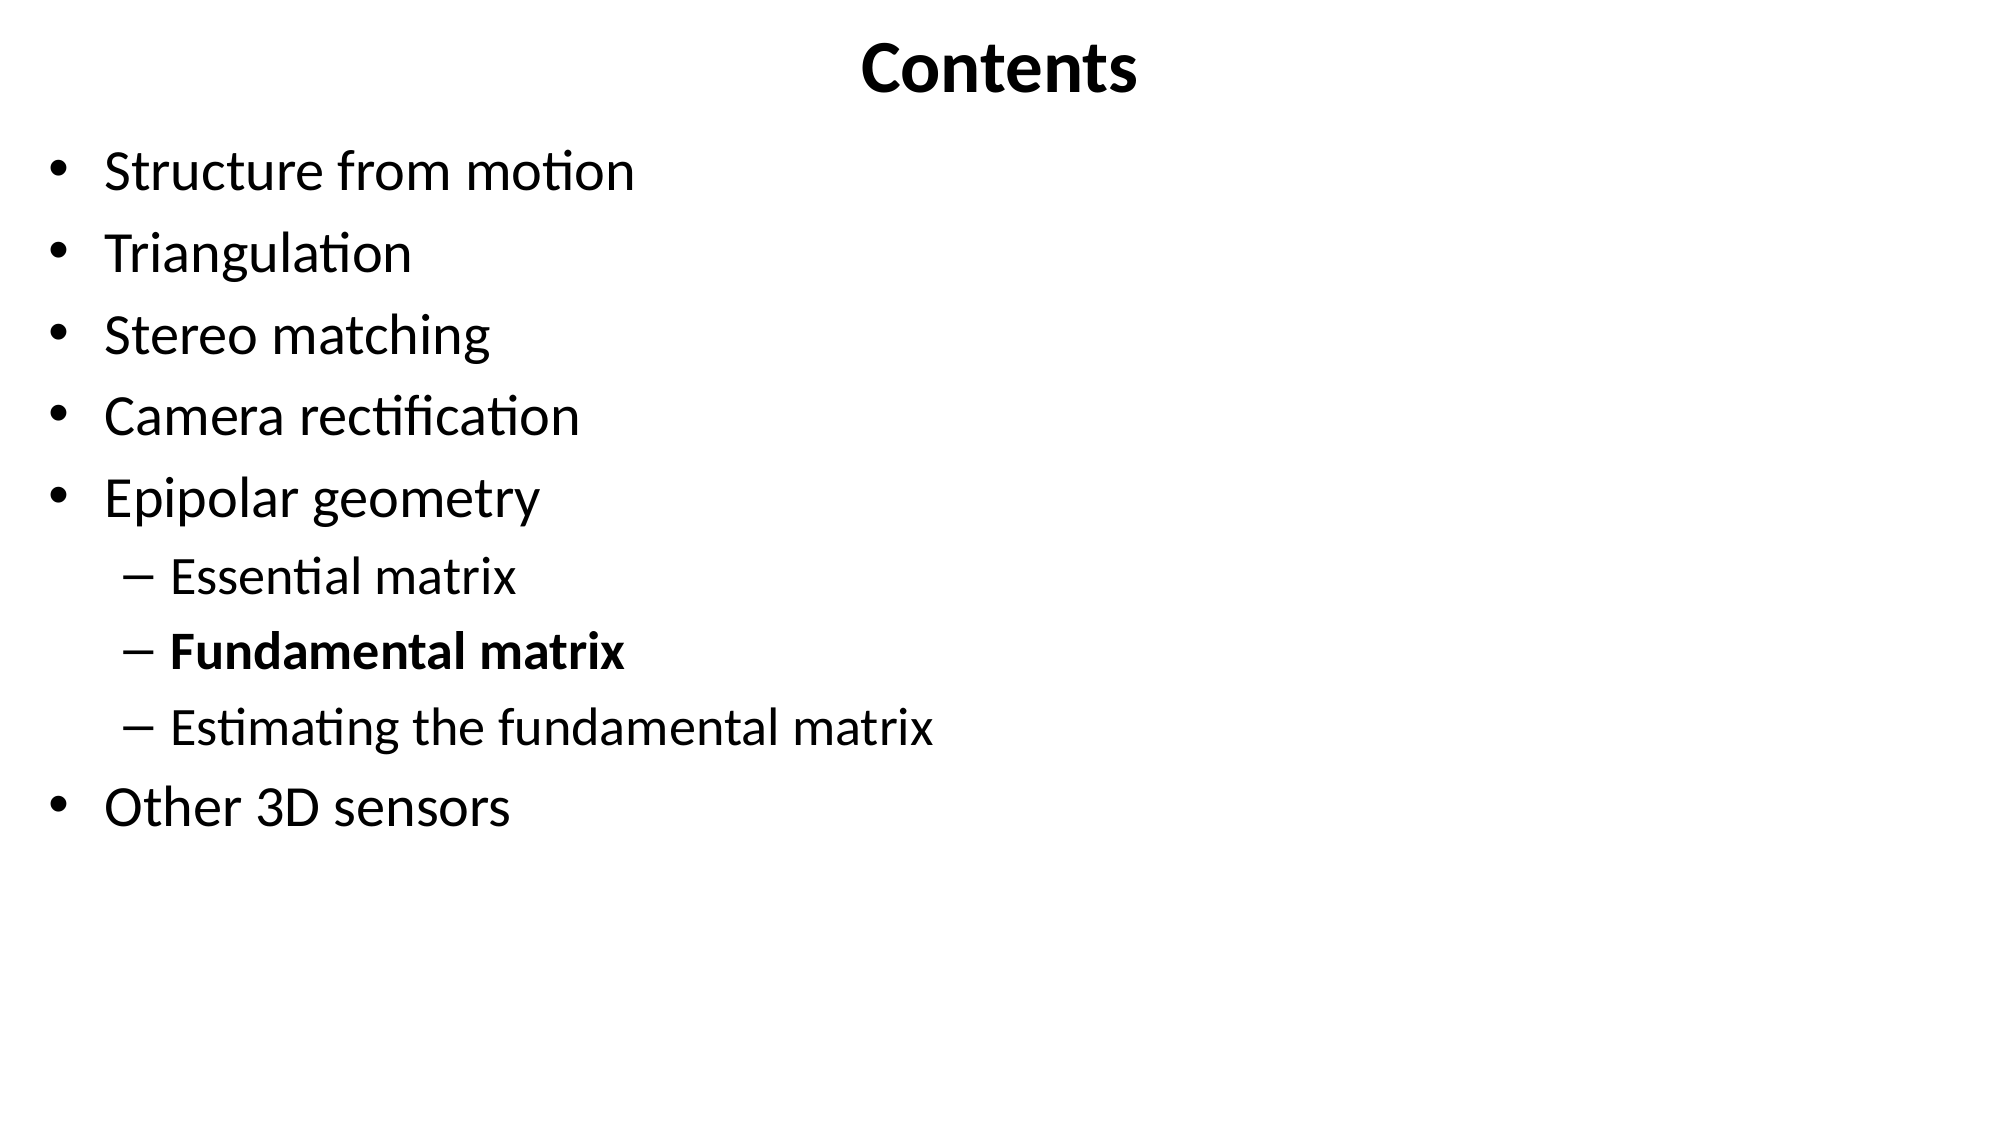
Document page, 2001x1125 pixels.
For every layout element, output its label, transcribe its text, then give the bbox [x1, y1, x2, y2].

title Contents [33, 0, 1967, 125]
list Structure from motion Triangulation Stereo matching Camera rectification Epipolar geometry Essential matrix Fundamental matrix Estimating the fundamental matrix Other 3D sensors [33, 125, 1967, 1063]
